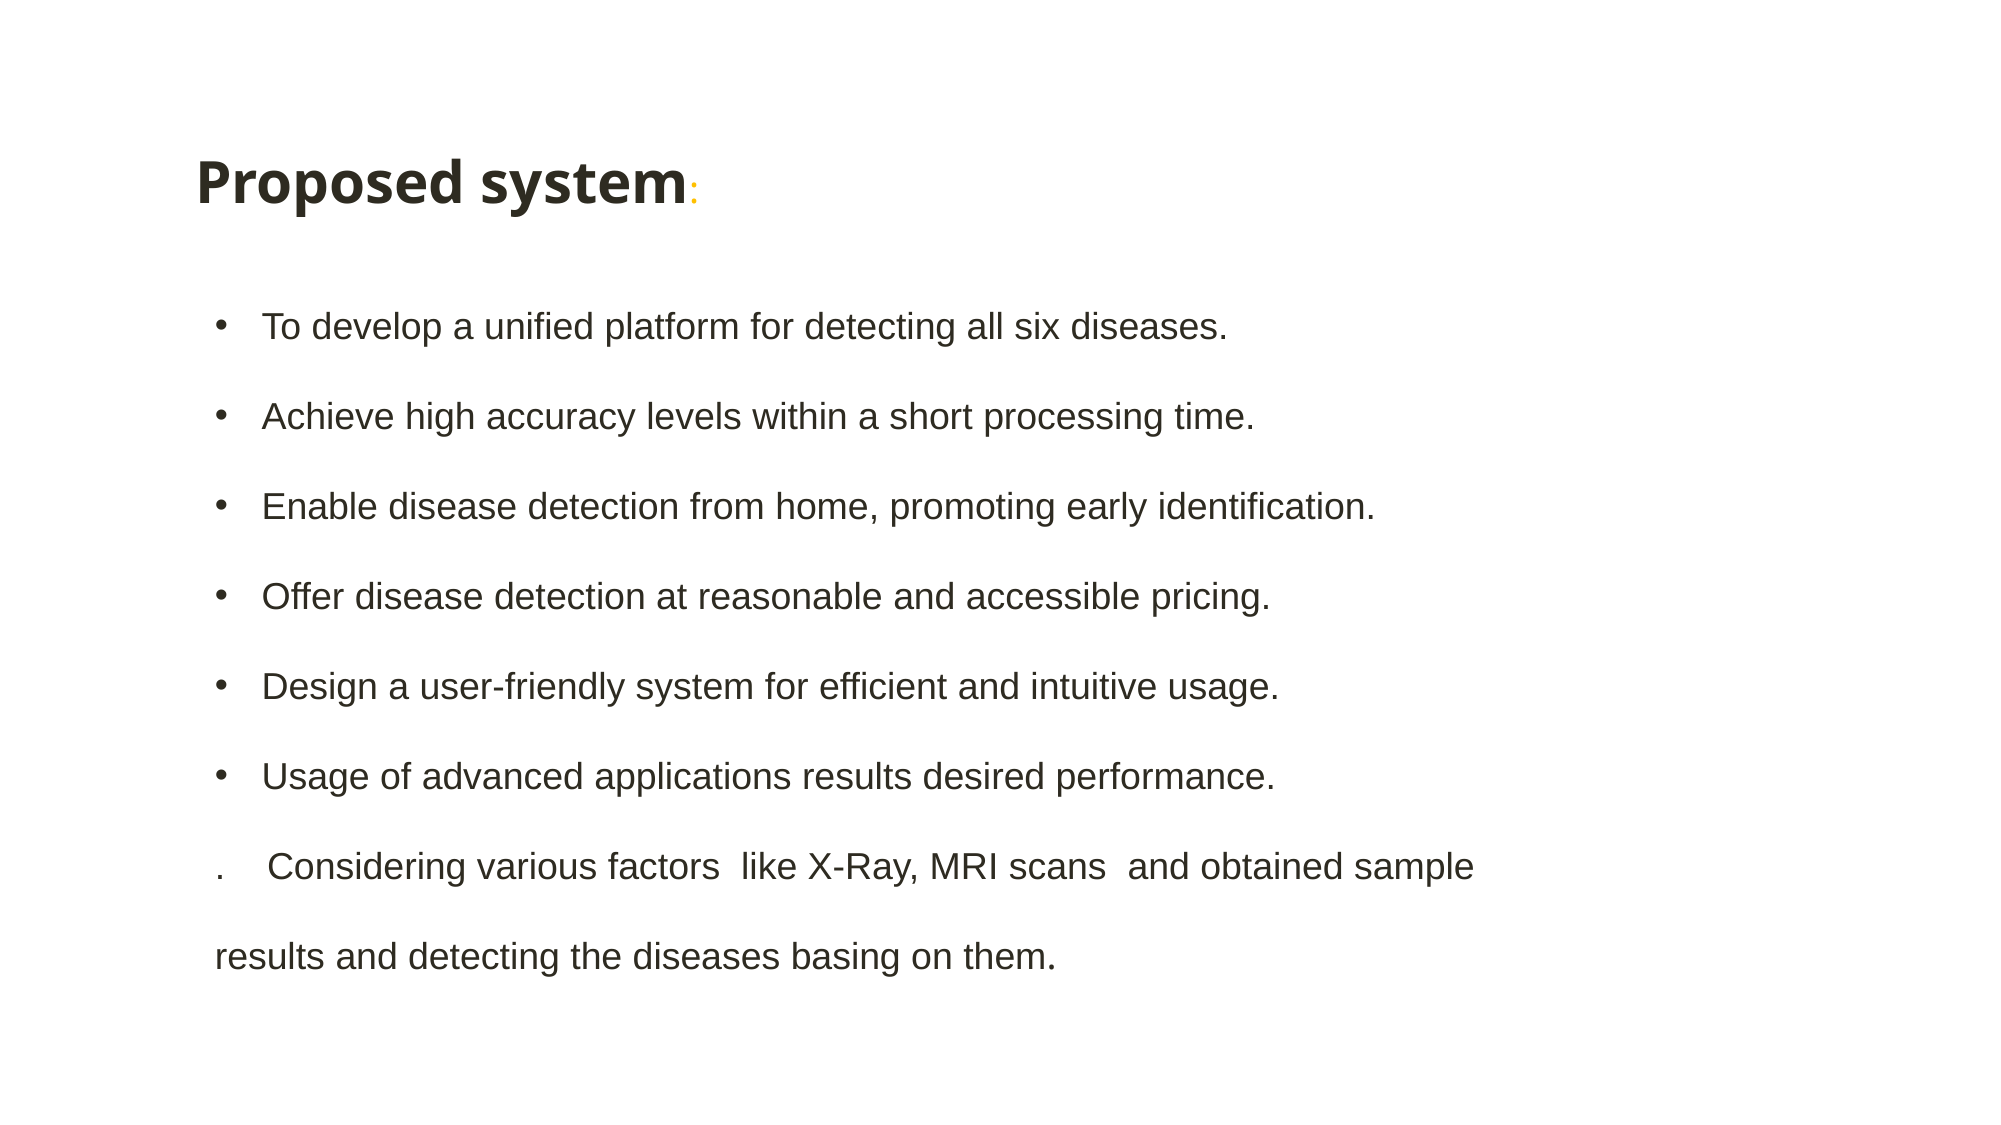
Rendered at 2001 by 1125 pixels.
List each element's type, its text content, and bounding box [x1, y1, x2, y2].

text_box To develop a unified platform for detecting all six diseases. Achieve high accuracy levels within a short processing time. Enable disease detection from home, promoting early identification. Offer disease detection at reasonable and accessible pricing. Design a user-friendly system for efficient and intuitive usage. Usage of advanced applications results desired performance. . Considering various factors like X-Ray, MRI scans and obtained sample results and detecting the diseases basing on them. [199, 249, 1550, 985]
text_box Proposed system: [180, 137, 1188, 223]
